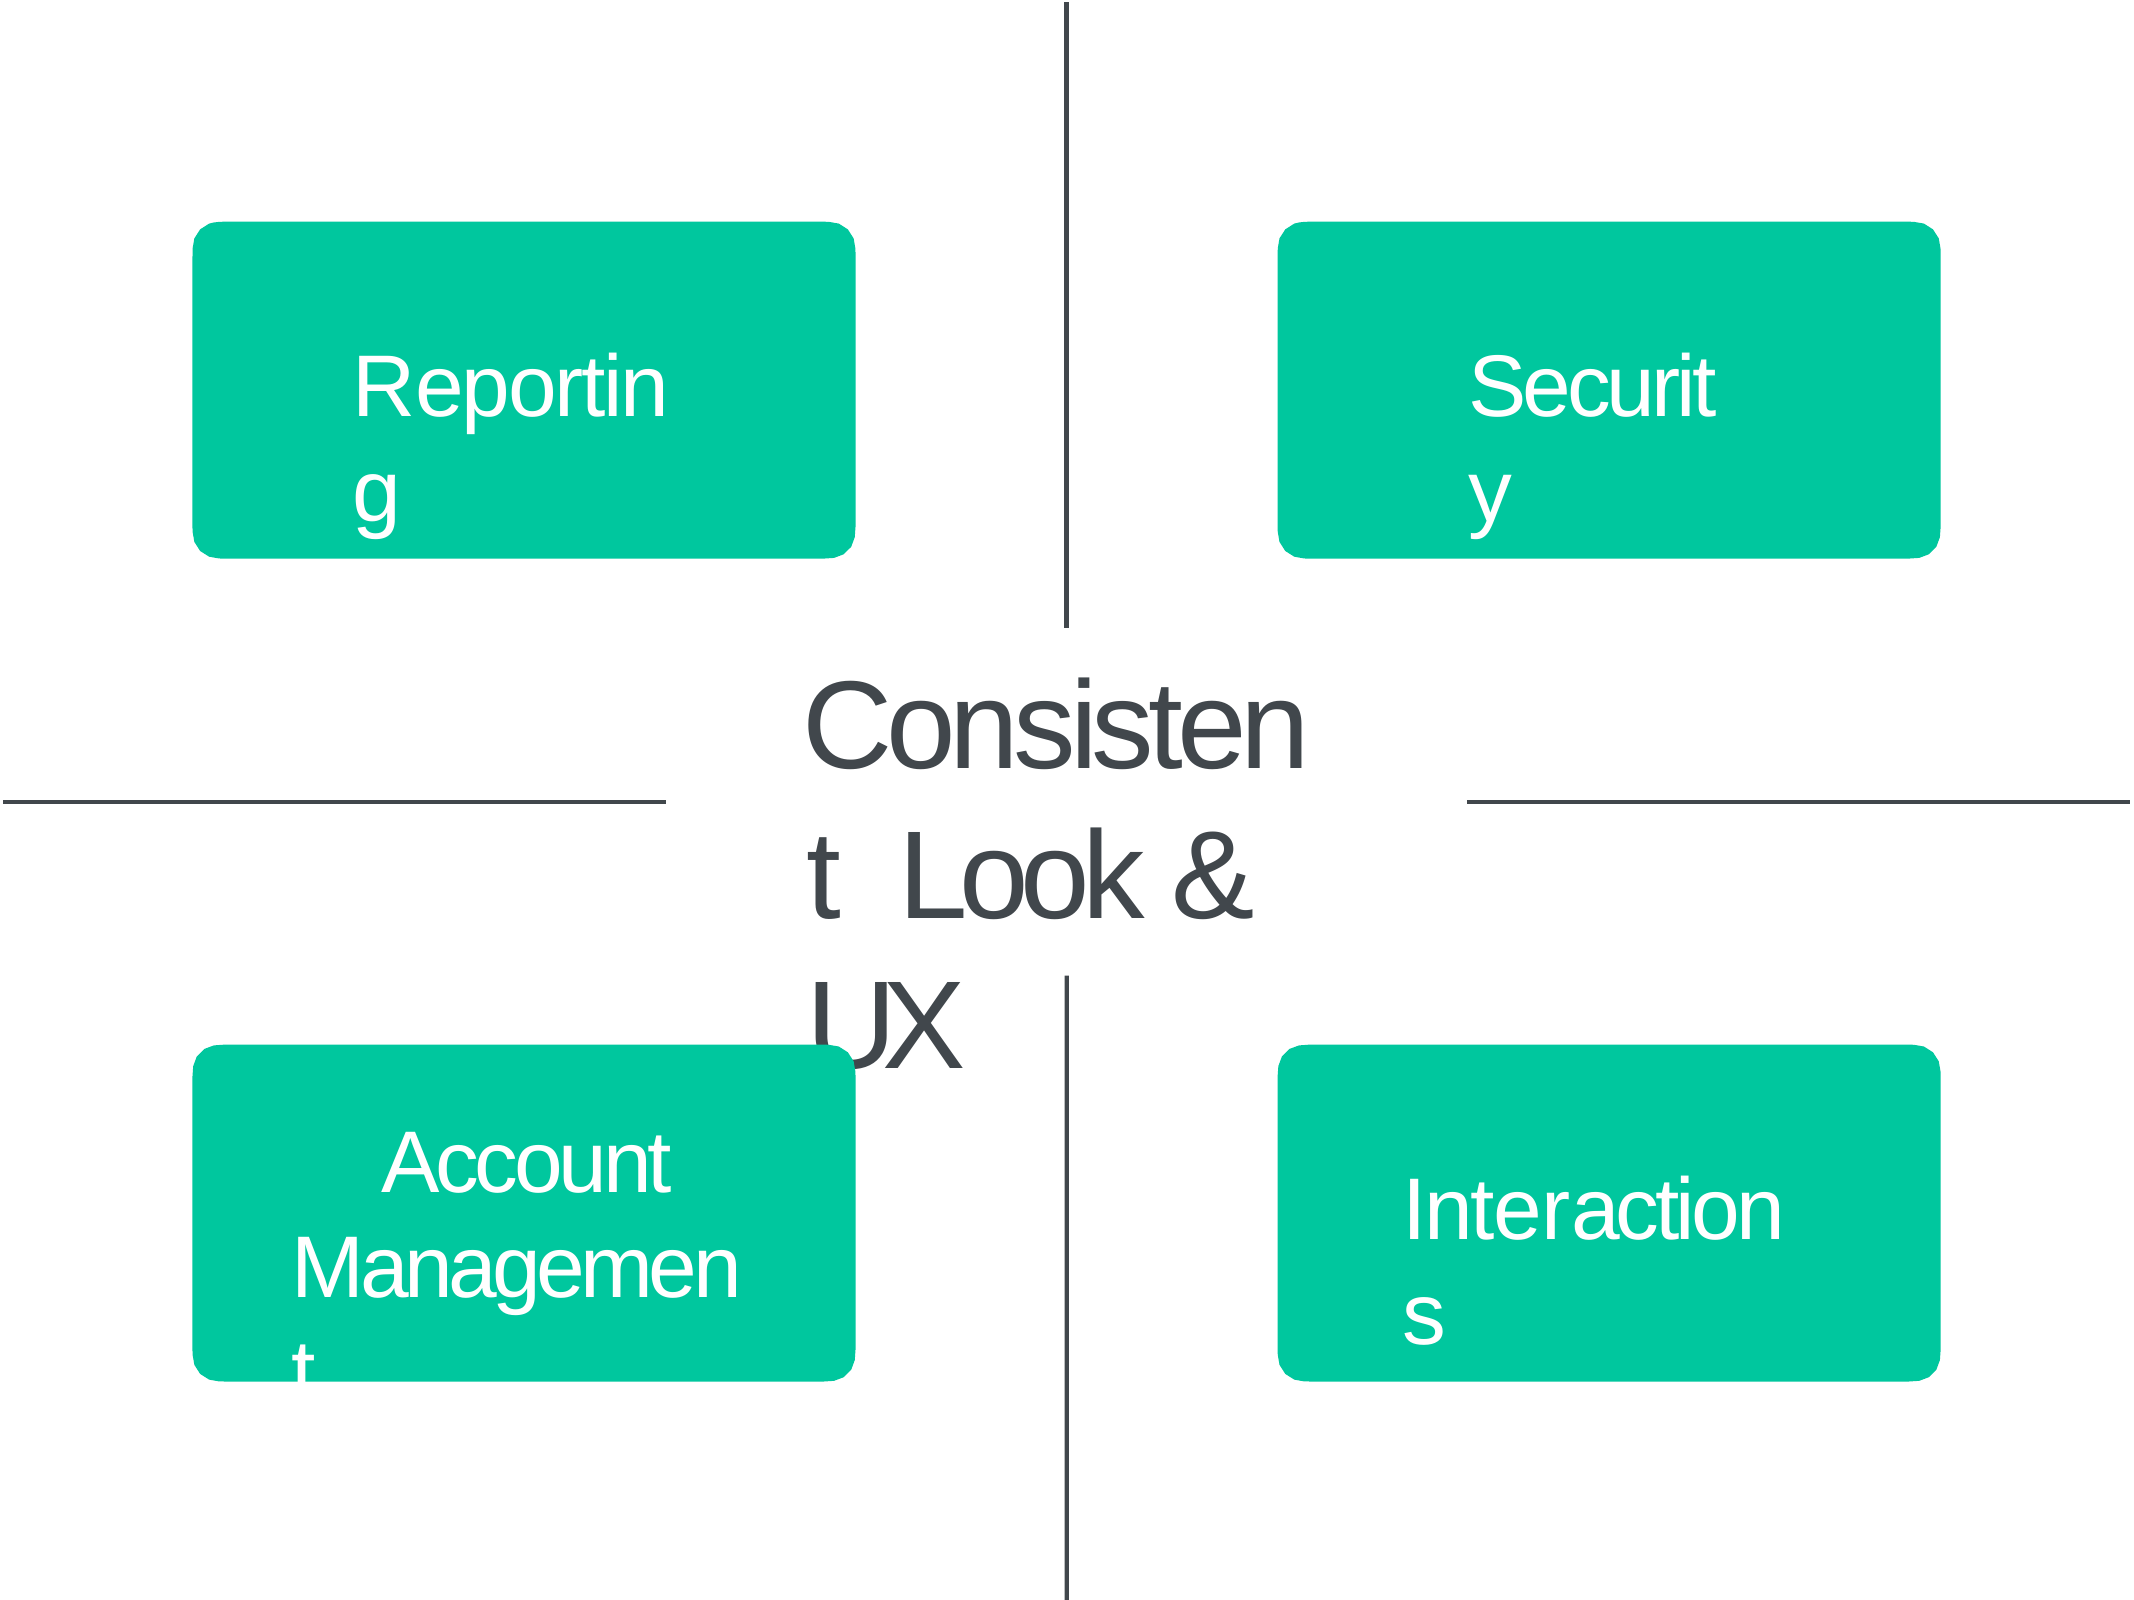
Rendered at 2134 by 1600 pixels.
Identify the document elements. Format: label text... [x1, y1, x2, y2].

text_box Interactions [1400, 1149, 1820, 1362]
text_box Consistent Look & UX [799, 641, 1332, 1094]
text_box Account Management [289, 1099, 759, 1419]
text_box Security [1466, 327, 1754, 540]
text_box [192, 221, 856, 559]
title Reporting [350, 327, 701, 597]
text_box [1277, 221, 1941, 559]
text_box [192, 1044, 856, 1382]
text_box [1064, 975, 1069, 1600]
text_box [1277, 1044, 1941, 1382]
